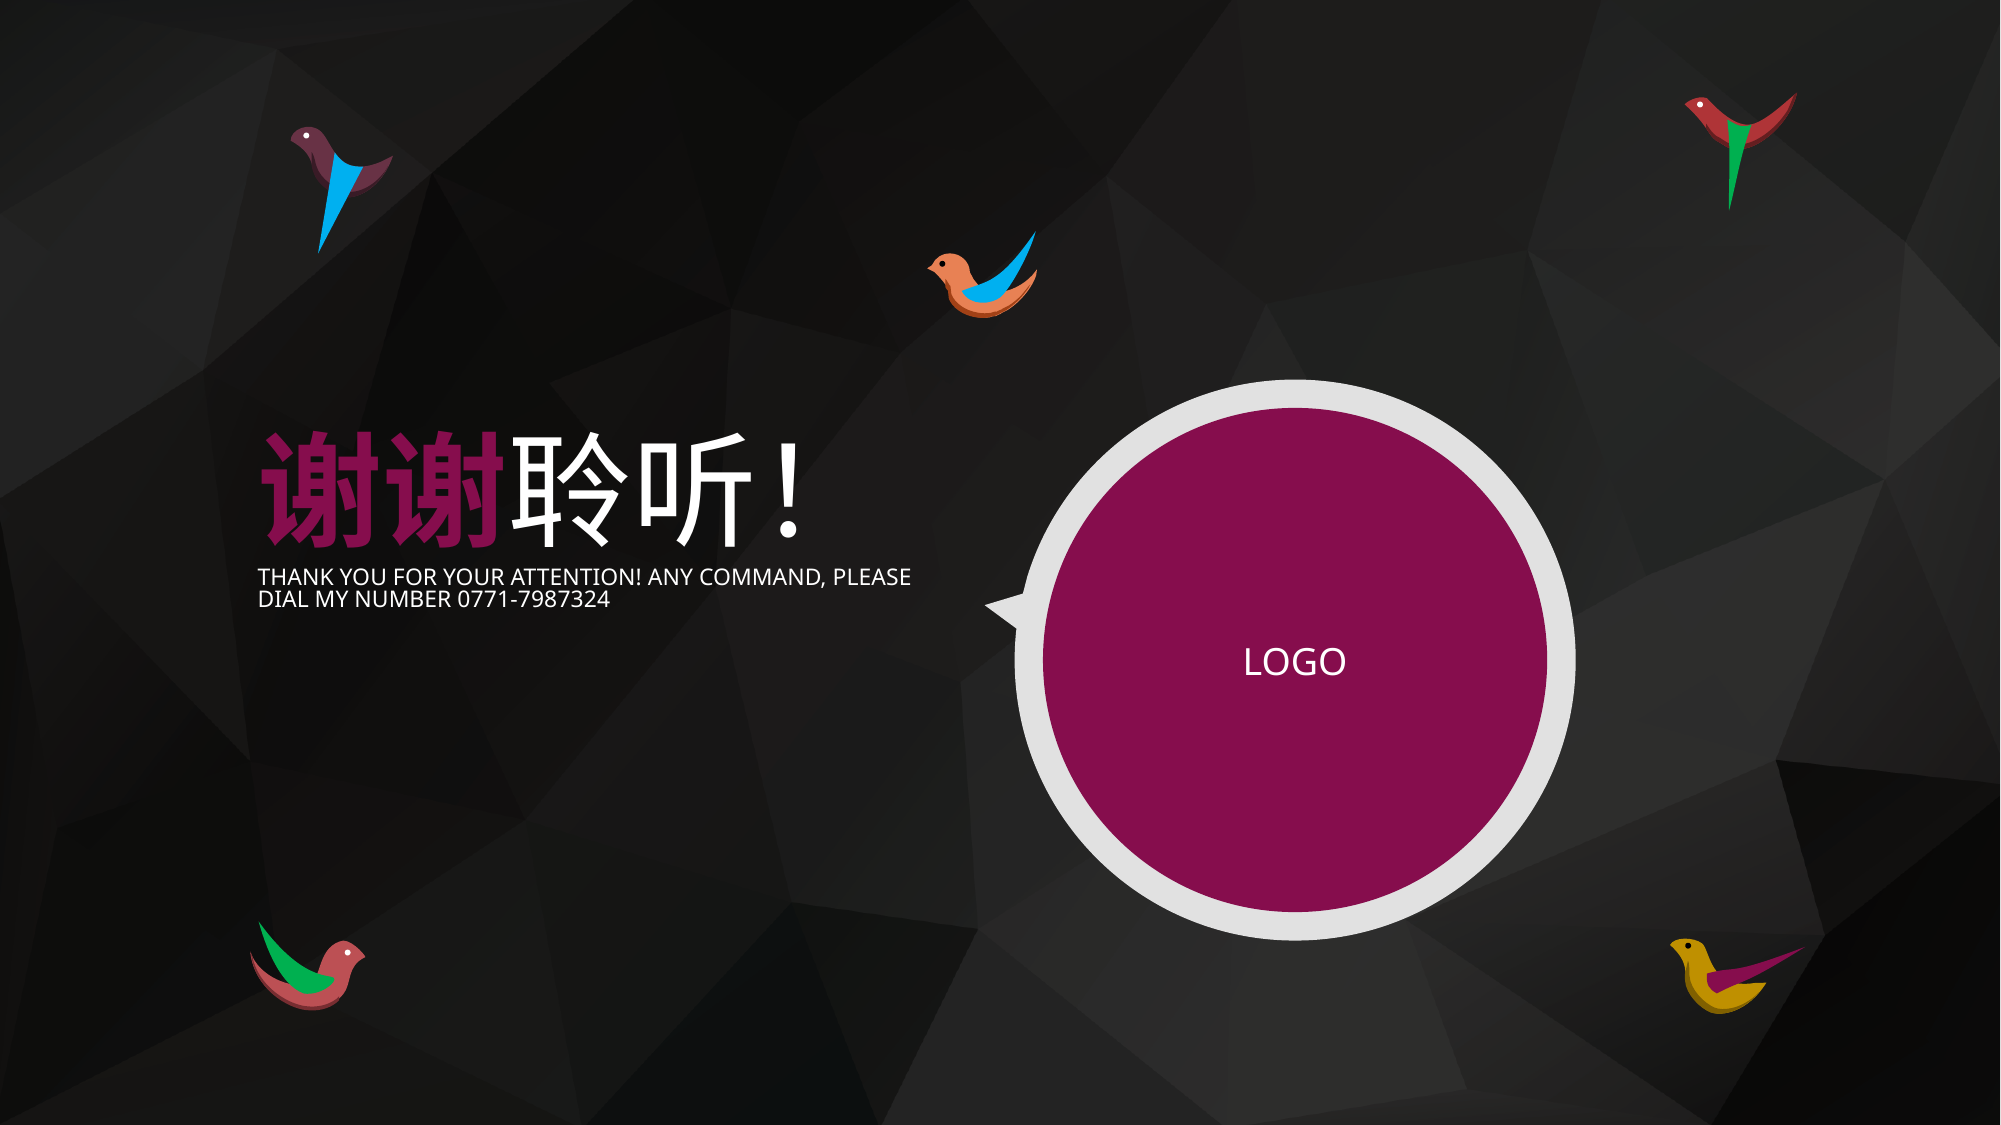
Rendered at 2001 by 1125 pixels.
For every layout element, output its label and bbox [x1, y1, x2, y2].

text_box [241, 940, 366, 1011]
text_box [1684, 92, 1798, 212]
text_box [1658, 945, 1803, 1016]
text_box [984, 379, 1576, 941]
picture [0, 0, 2001, 1125]
text_box [939, 221, 1030, 318]
text_box [284, 132, 387, 257]
text_box [242, 458, 957, 604]
